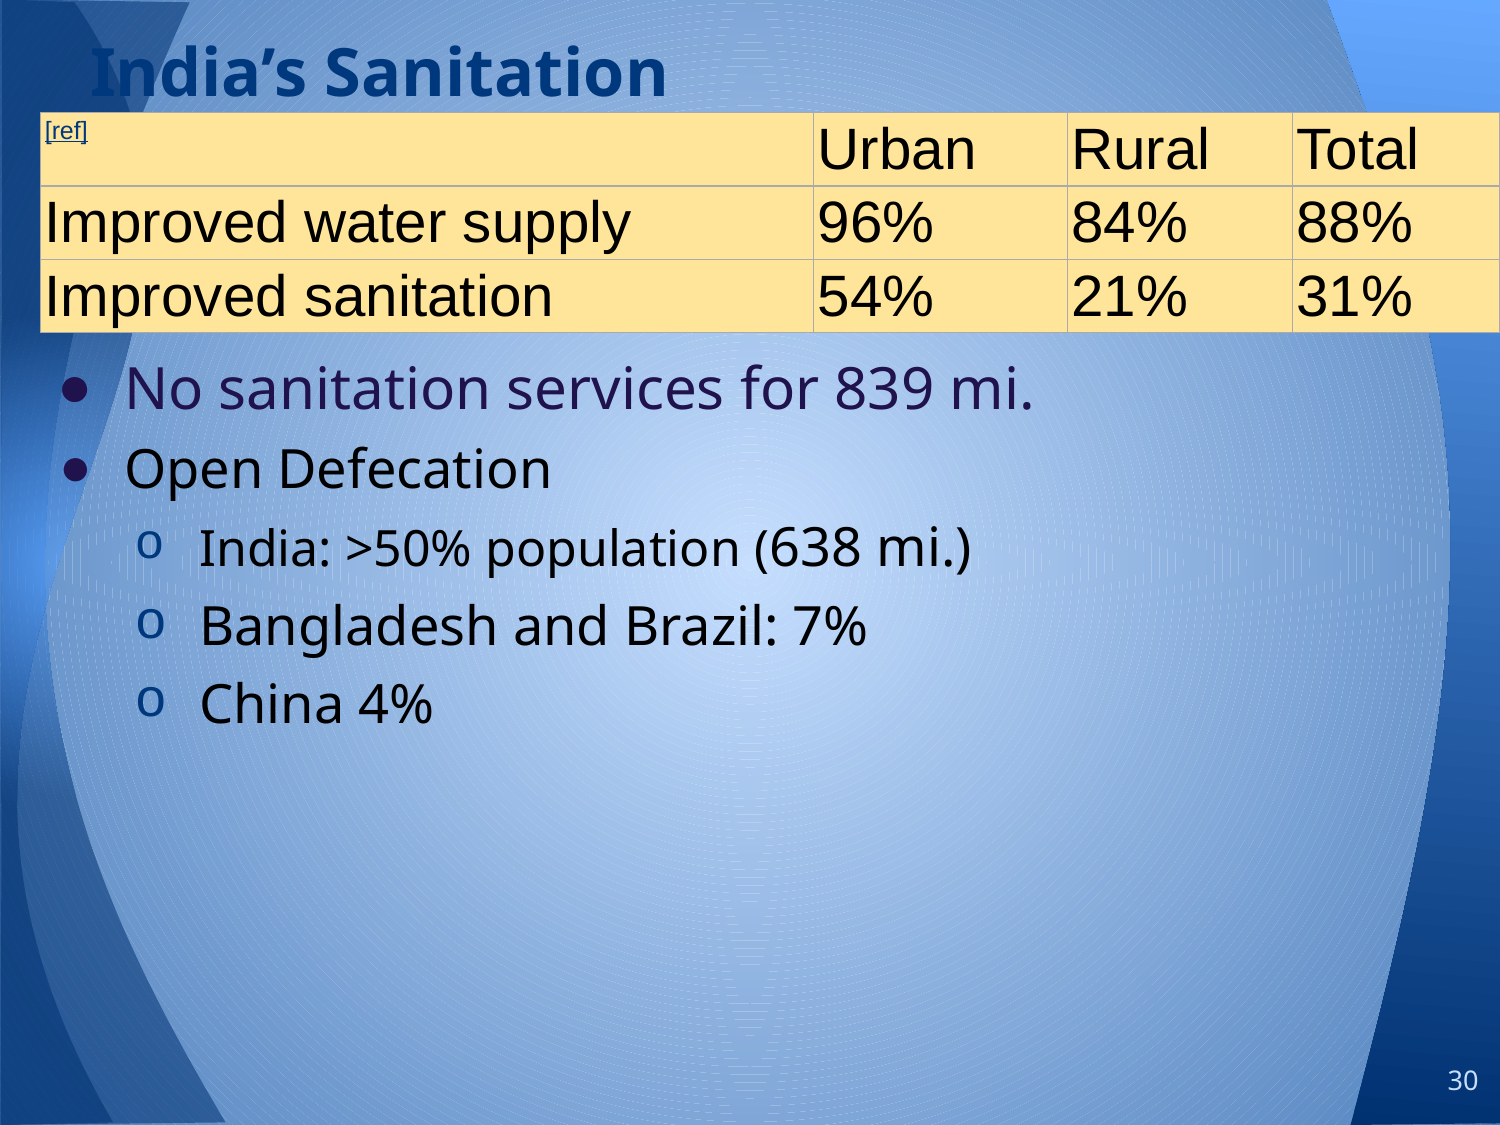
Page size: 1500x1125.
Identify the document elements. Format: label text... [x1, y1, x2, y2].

table_cell 84% [1068, 187, 1292, 259]
table_cell 96% [814, 187, 1067, 259]
table_cell 88% [1293, 187, 1499, 259]
title India’s Sanitation [75, 13, 1425, 111]
table_header Rural [1068, 113, 1292, 185]
table_header [ref] [41, 113, 813, 185]
table_cell Improved water supply [41, 187, 813, 259]
table_cell Improved sanitation [41, 260, 813, 332]
list No sanitation services for 839 mi. Open Defecation India: >50% population (638 mi.) Bangladesh and Brazil: 7% China 4% [34, 111, 1494, 1067]
slide_number ‹#› [1403, 1038, 1494, 1125]
table_cell 54% [814, 260, 1067, 332]
table_header Total [1293, 113, 1499, 185]
table_header Urban [814, 113, 1067, 185]
table_cell 31% [1293, 260, 1499, 332]
table_cell 21% [1068, 260, 1292, 332]
